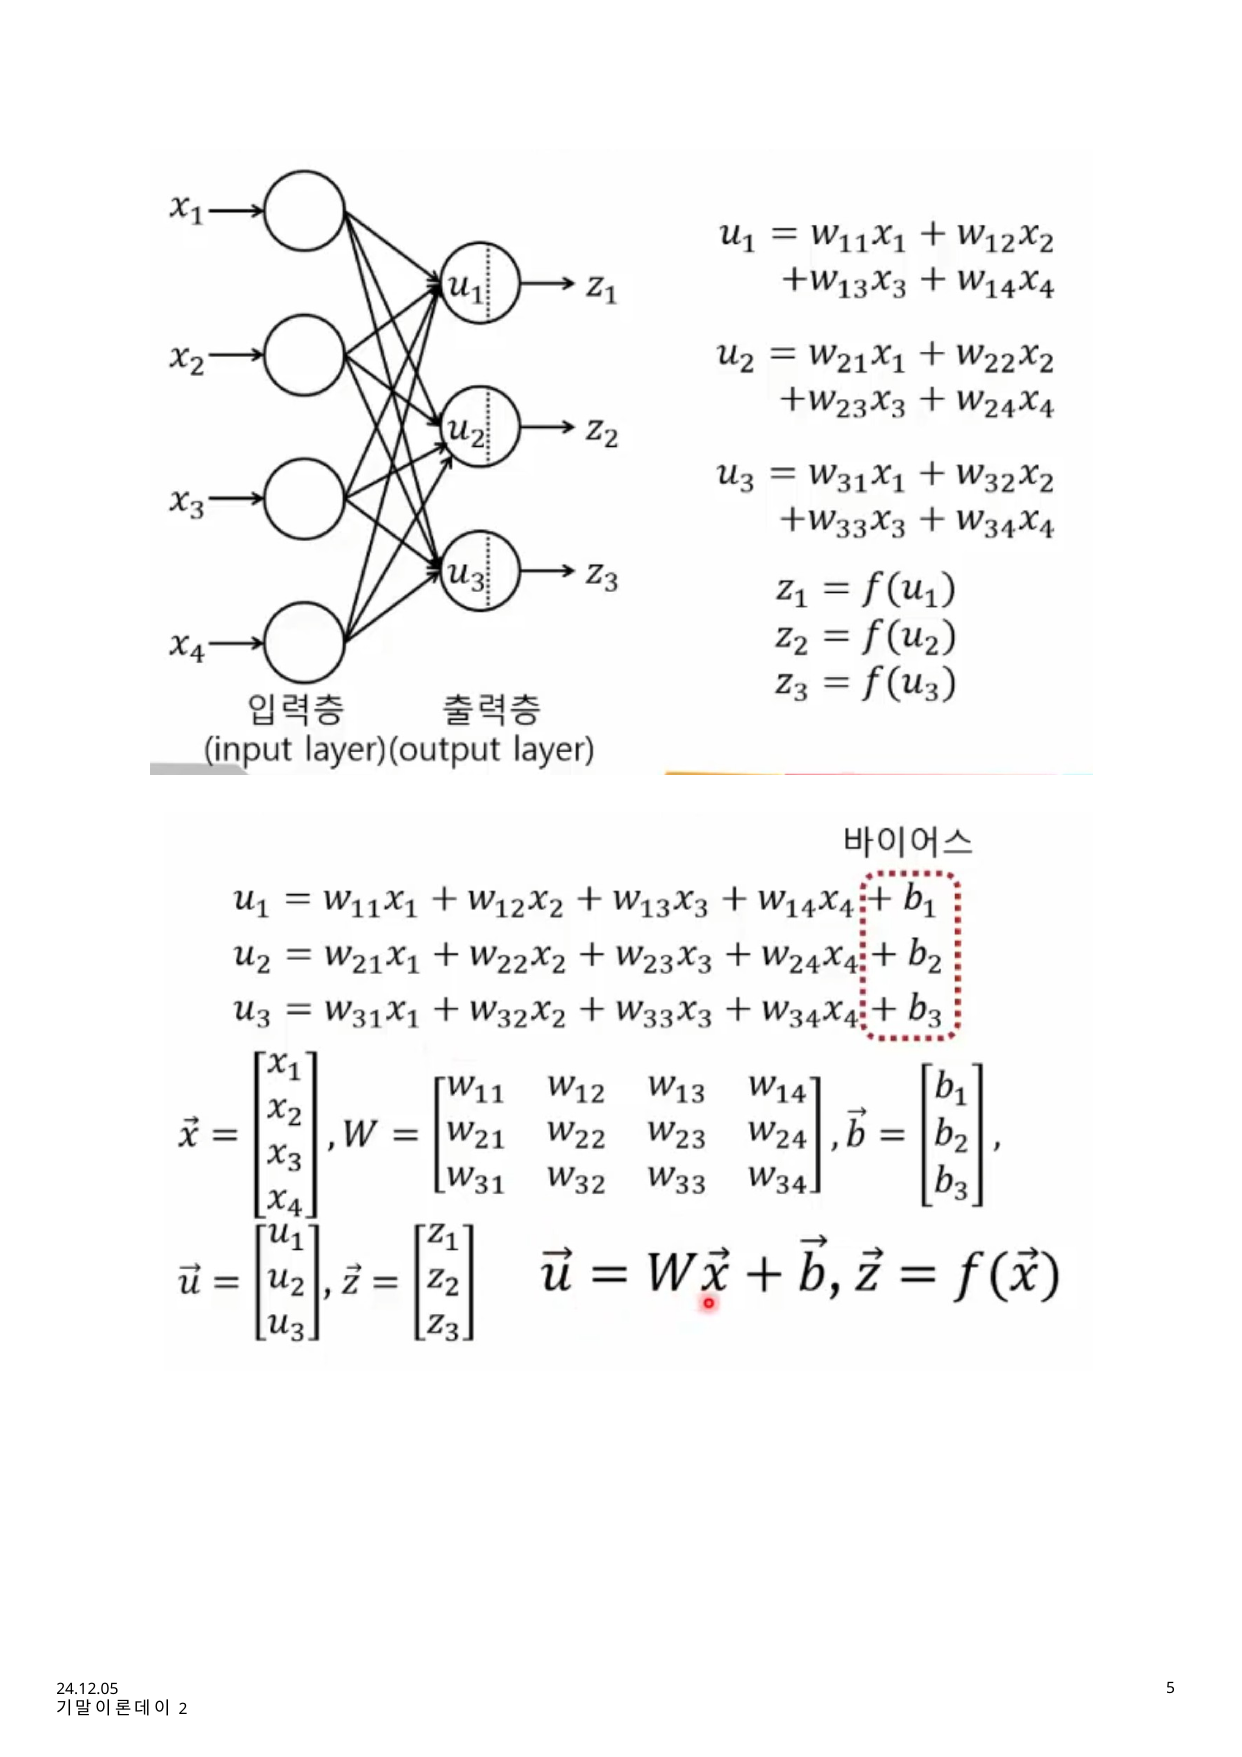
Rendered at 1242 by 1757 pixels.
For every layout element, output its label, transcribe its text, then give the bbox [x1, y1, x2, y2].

picture [149, 149, 1093, 776]
picture [164, 812, 1093, 1371]
footer 24.12.05 기말이론데이2 [54, 1676, 220, 1757]
slide_number 20 [1159, 1676, 1194, 1757]
